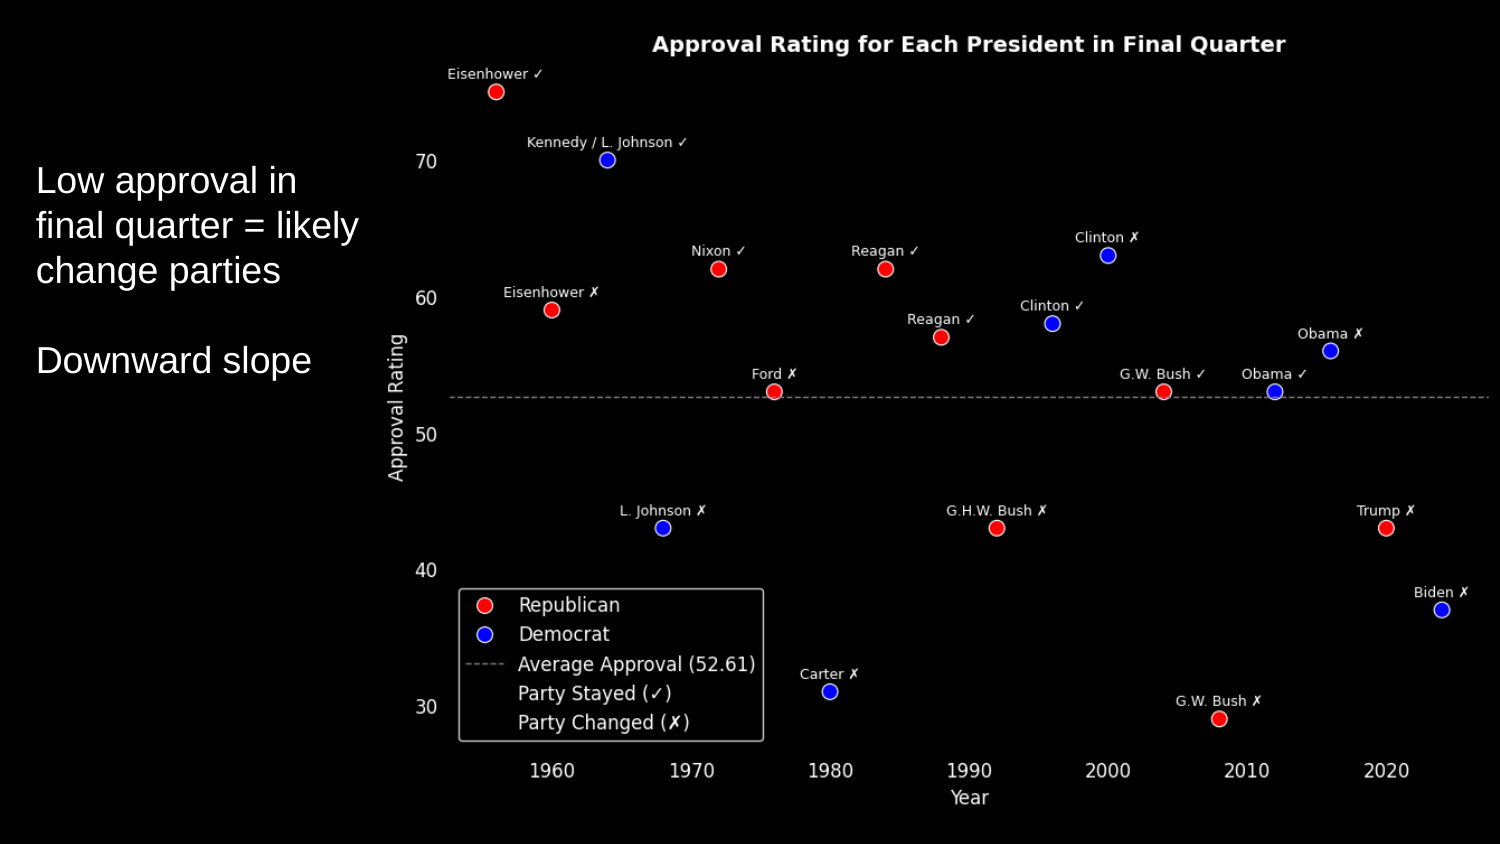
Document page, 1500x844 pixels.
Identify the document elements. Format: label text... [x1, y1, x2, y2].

text_box Low approval in final quarter = likely change parties Downward slope [20, 140, 372, 396]
picture [377, 24, 1500, 819]
